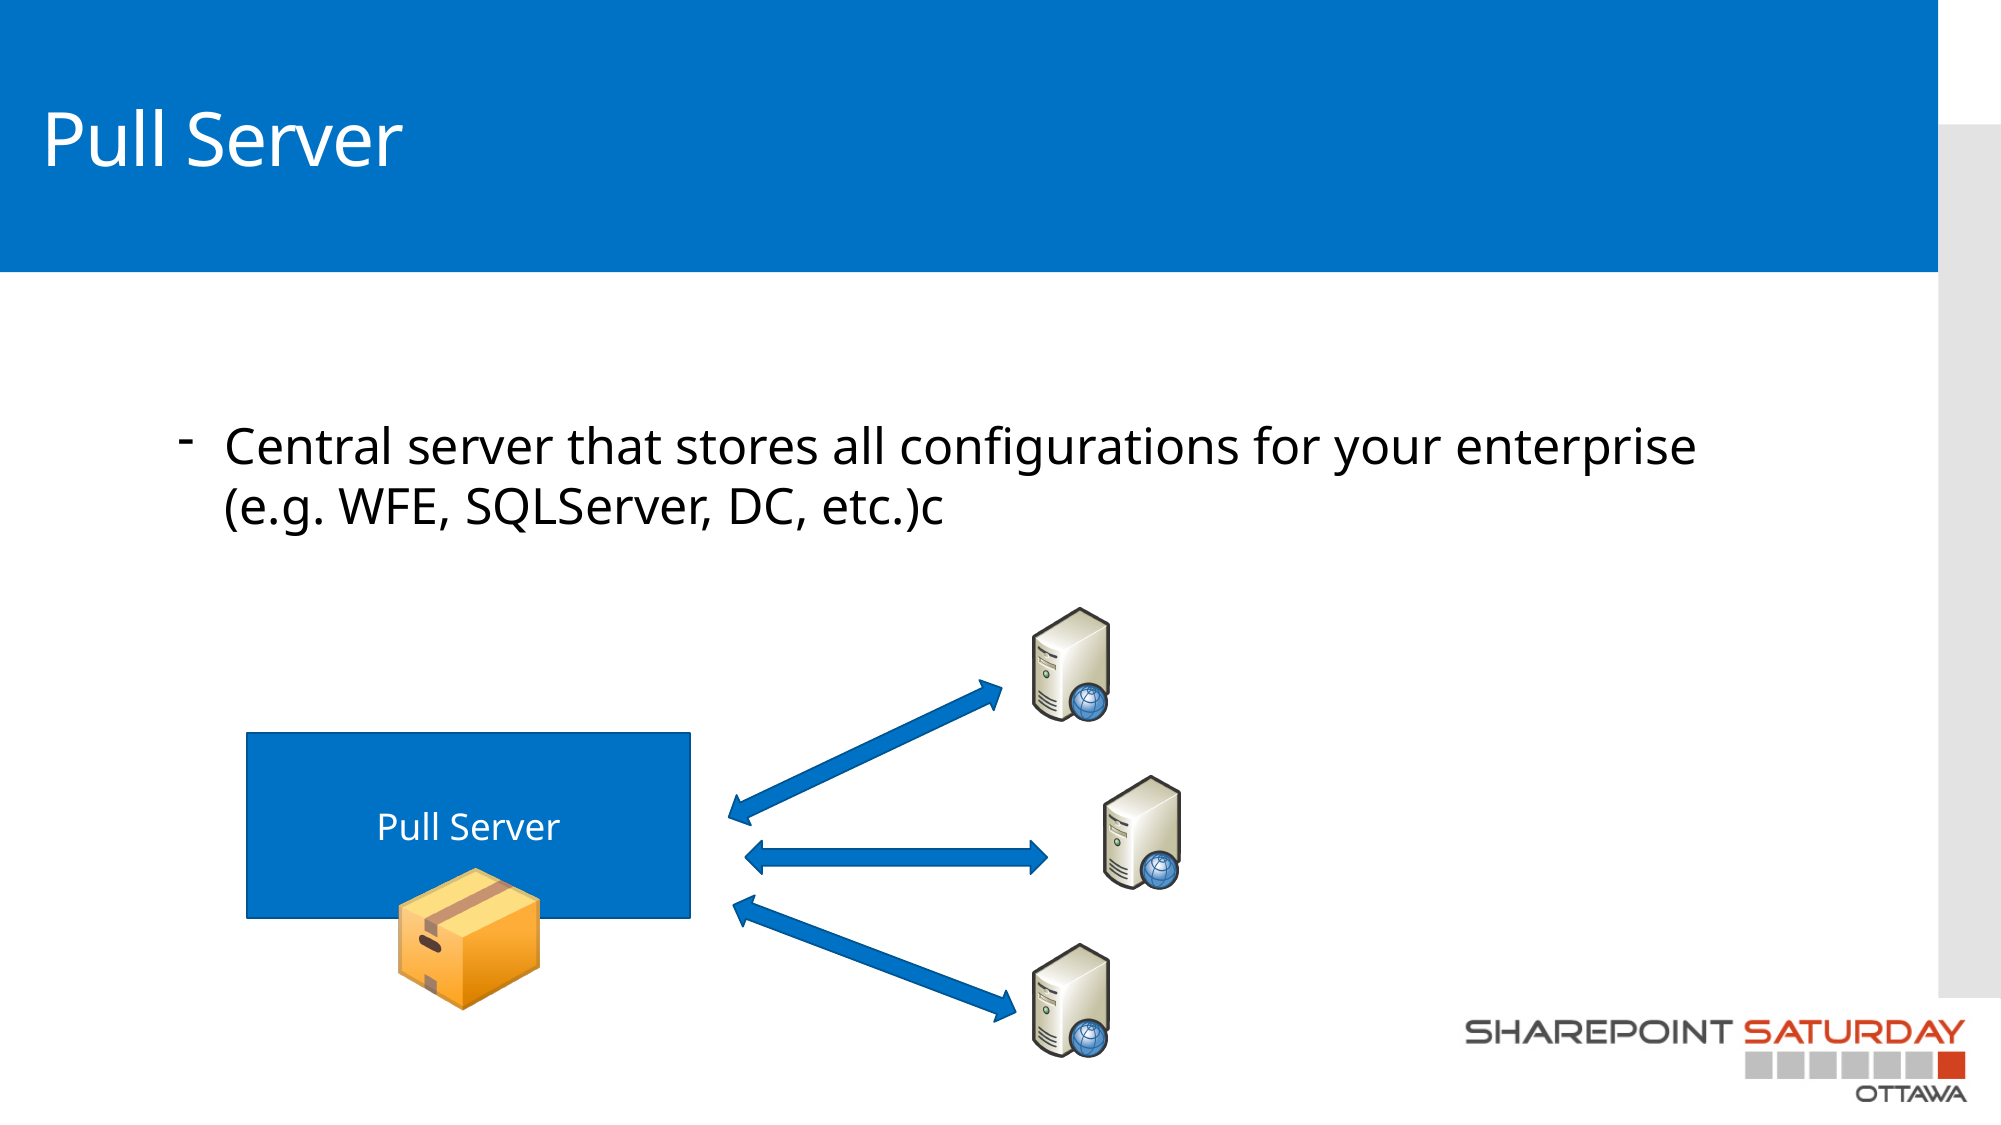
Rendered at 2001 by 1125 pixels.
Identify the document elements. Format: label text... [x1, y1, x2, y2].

title Pull Server [26, 26, 1870, 257]
text_box Central server that stores all configurations for your enterprise (e.g. WFE, SQLServer, DC, etc.)c [162, 407, 1757, 543]
text_box [727, 679, 1003, 827]
picture [1031, 943, 1110, 1058]
picture [1031, 607, 1110, 722]
picture [1431, 998, 2000, 1125]
text_box [744, 839, 1048, 875]
text_box [732, 894, 1017, 1023]
picture [1103, 775, 1181, 890]
text_box Pull Server [246, 732, 691, 919]
picture [387, 857, 550, 1019]
